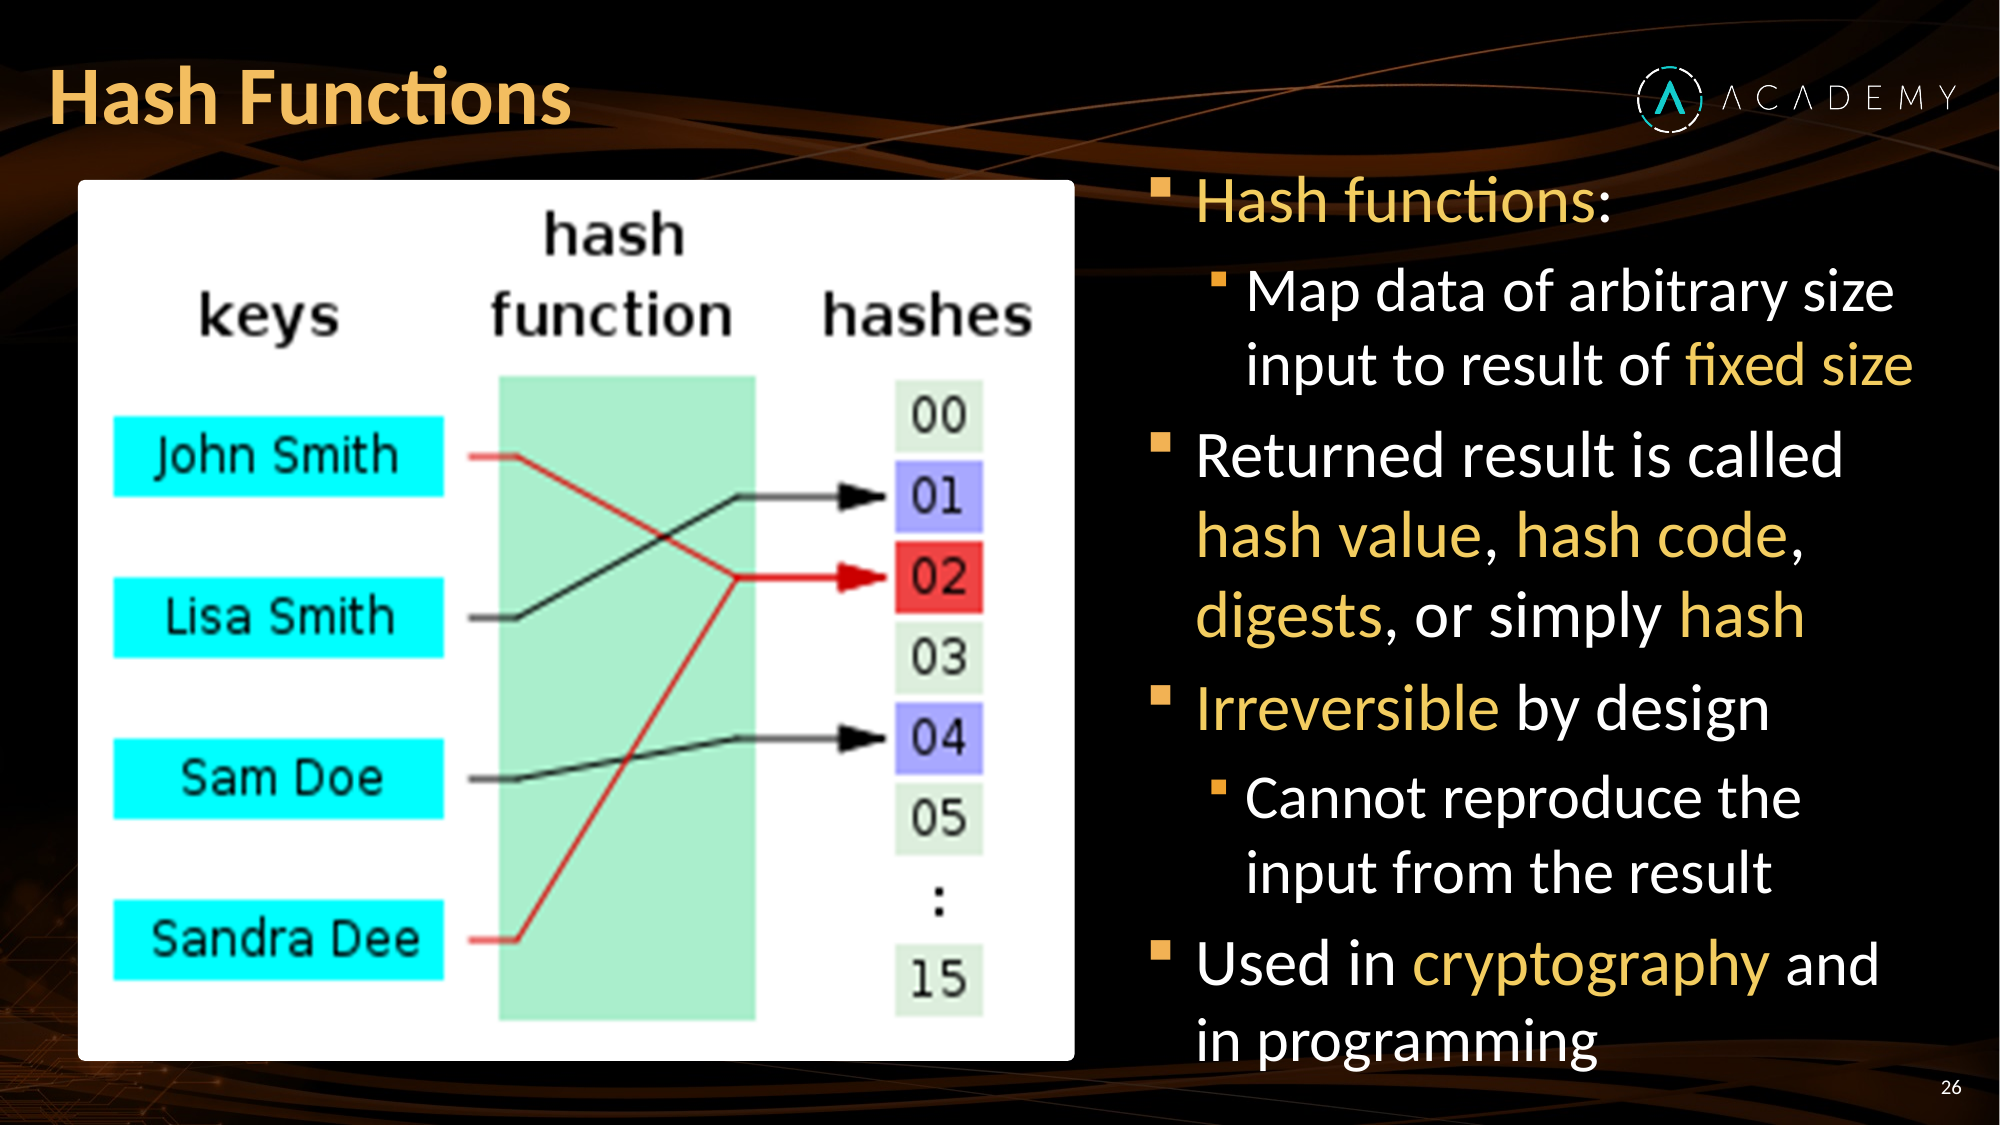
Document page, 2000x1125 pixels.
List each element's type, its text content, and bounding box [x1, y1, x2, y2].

picture [0, 0, 2000, 1125]
title Hash Functions [30, 6, 1602, 189]
slide_number 26 [1897, 1070, 1968, 1103]
text_box Hash functions: Map data of arbitrary size input to result of fixed size Returned result is called hash value, hash code, digests, or simply hash Irreversible by design Cannot reproduce the input from the result Used in cryptography and in programming [1127, 149, 1938, 1088]
